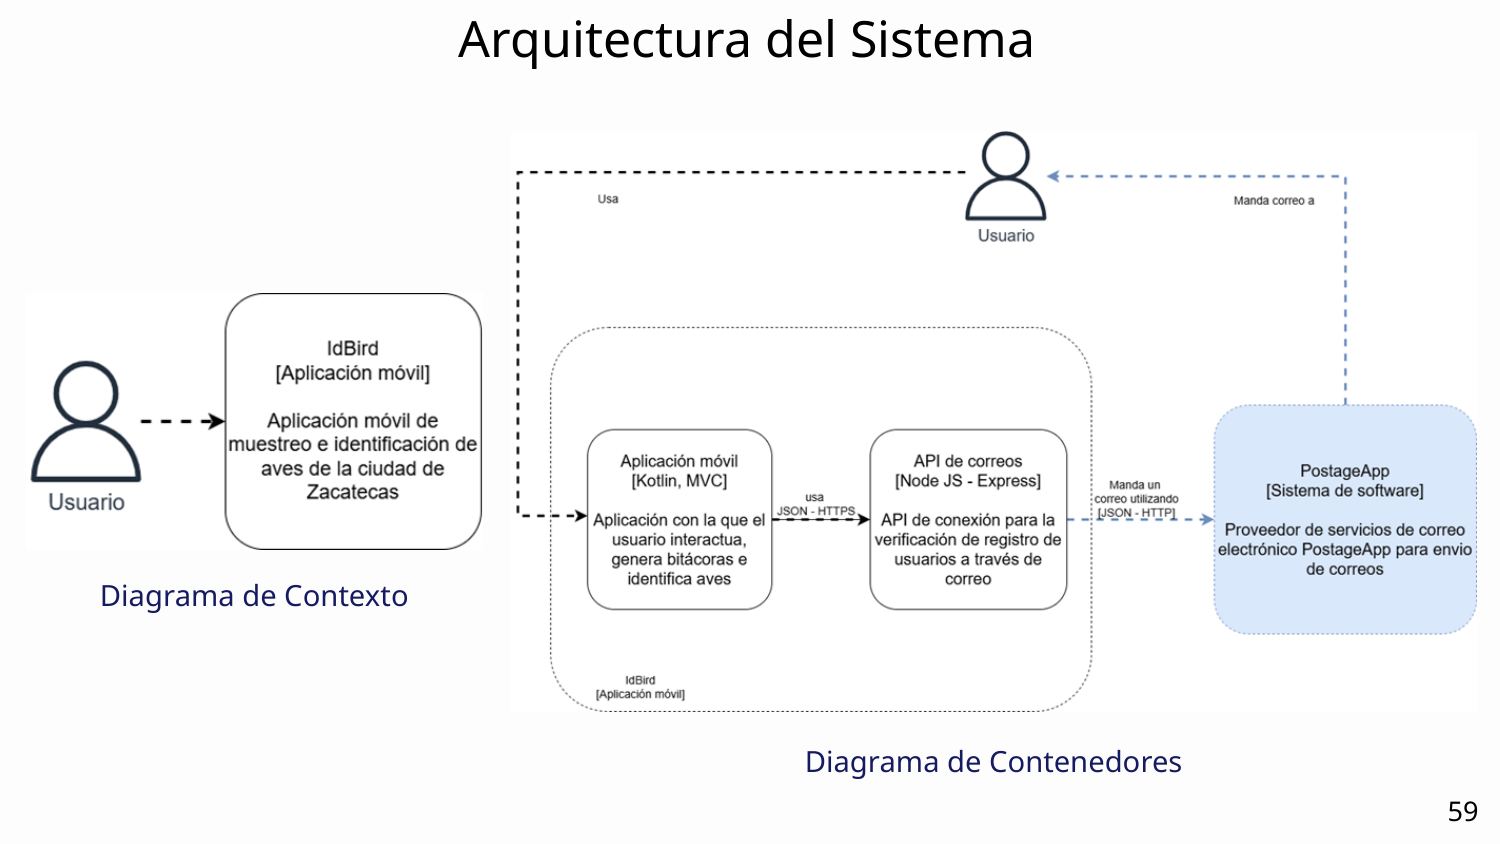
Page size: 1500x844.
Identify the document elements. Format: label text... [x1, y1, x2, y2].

picture [26, 293, 483, 550]
text_box Diagrama de Contenedores [747, 728, 1240, 793]
picture [510, 131, 1477, 713]
title Arquitectura del Sistema [71, 17, 1424, 58]
slide_number 59 [1403, 779, 1494, 844]
text_box Diagrama de Contexto [8, 562, 501, 628]
